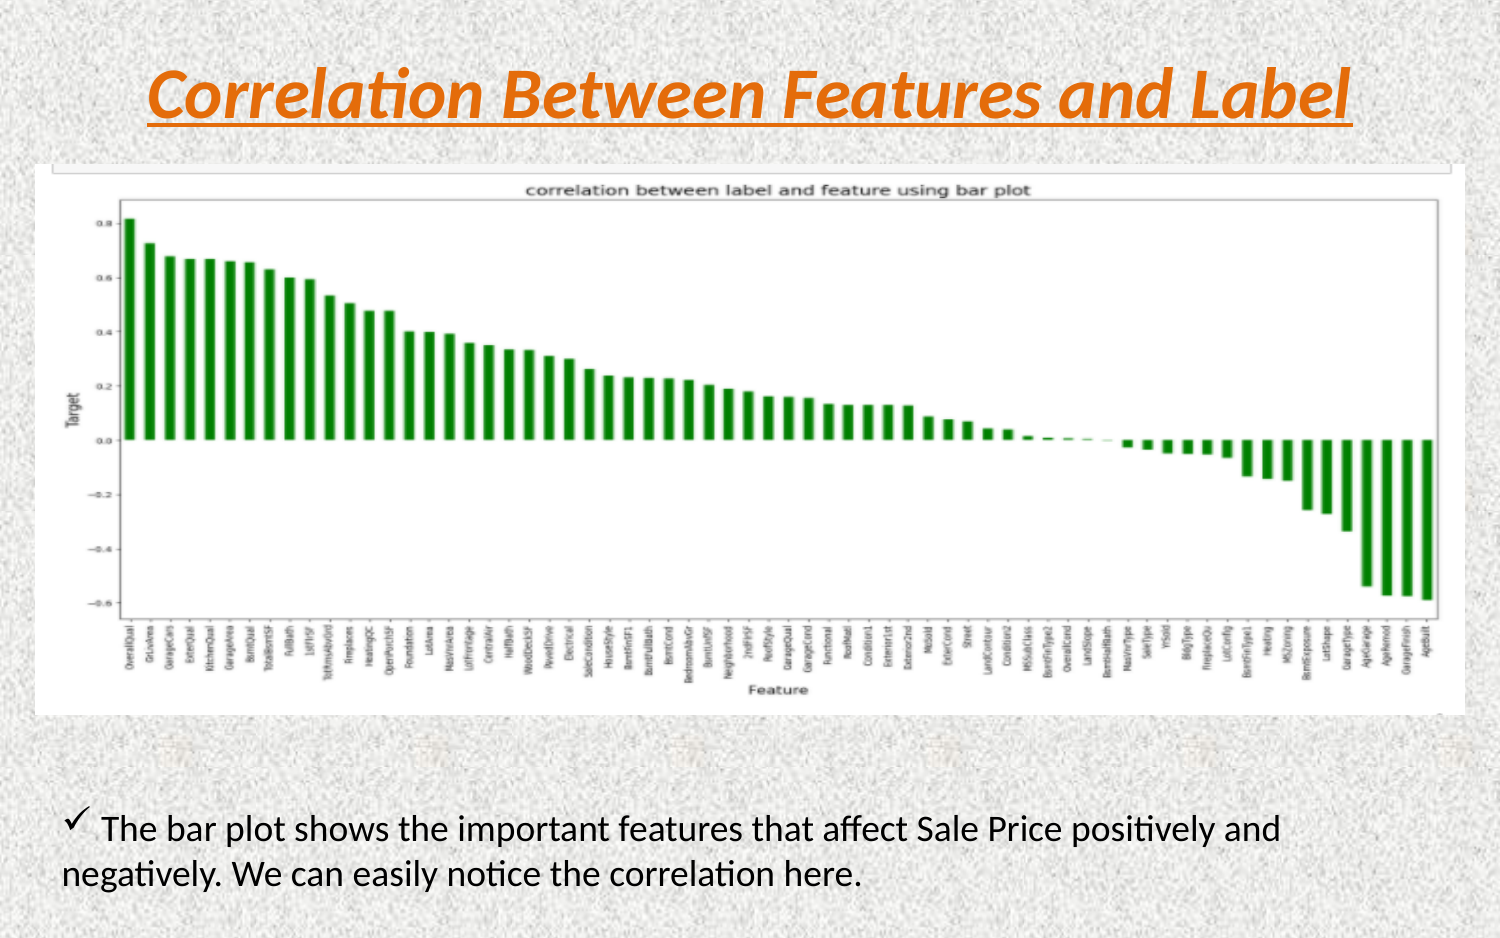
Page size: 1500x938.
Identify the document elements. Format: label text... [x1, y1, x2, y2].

picture [0, 0, 1500, 938]
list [34, 163, 1466, 716]
title Correlation Between Features and Label [75, 37, 1425, 141]
text_box The bar plot shows the important features that affect Sale Price positively and negatively. We can easily notice the correlation here. [46, 796, 1465, 902]
